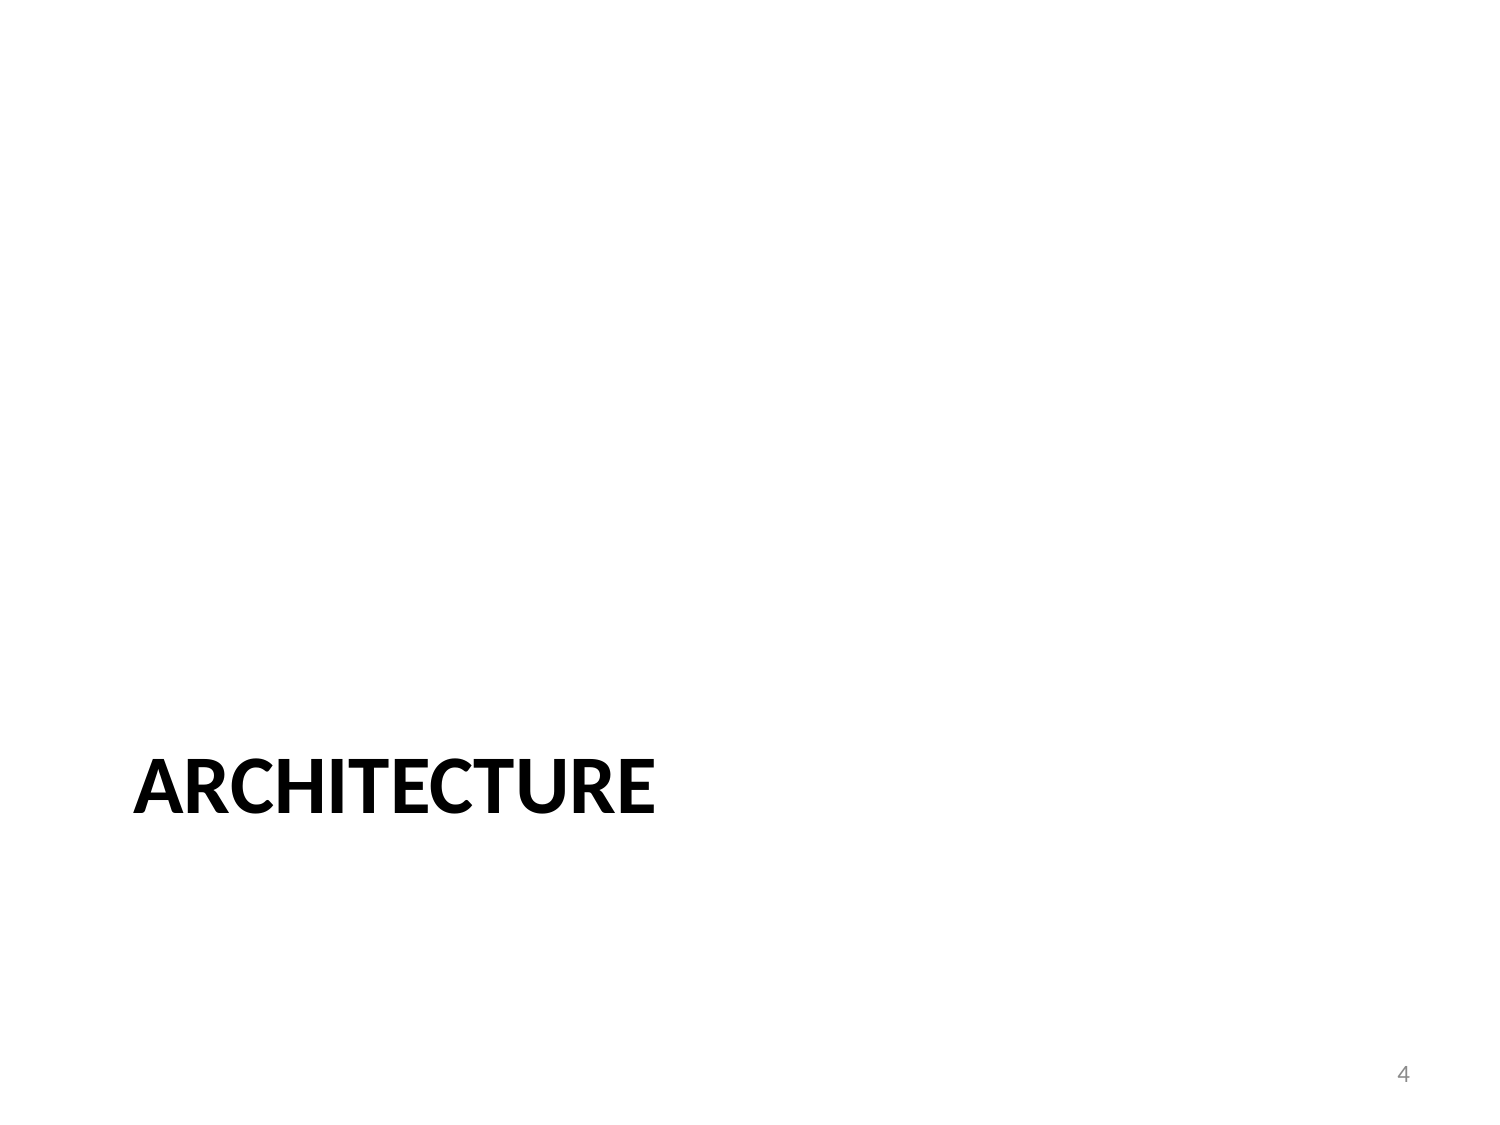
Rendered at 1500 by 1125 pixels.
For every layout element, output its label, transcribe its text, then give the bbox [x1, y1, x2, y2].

slide_number 4 [1074, 1042, 1425, 1103]
title architecture [118, 722, 1394, 947]
